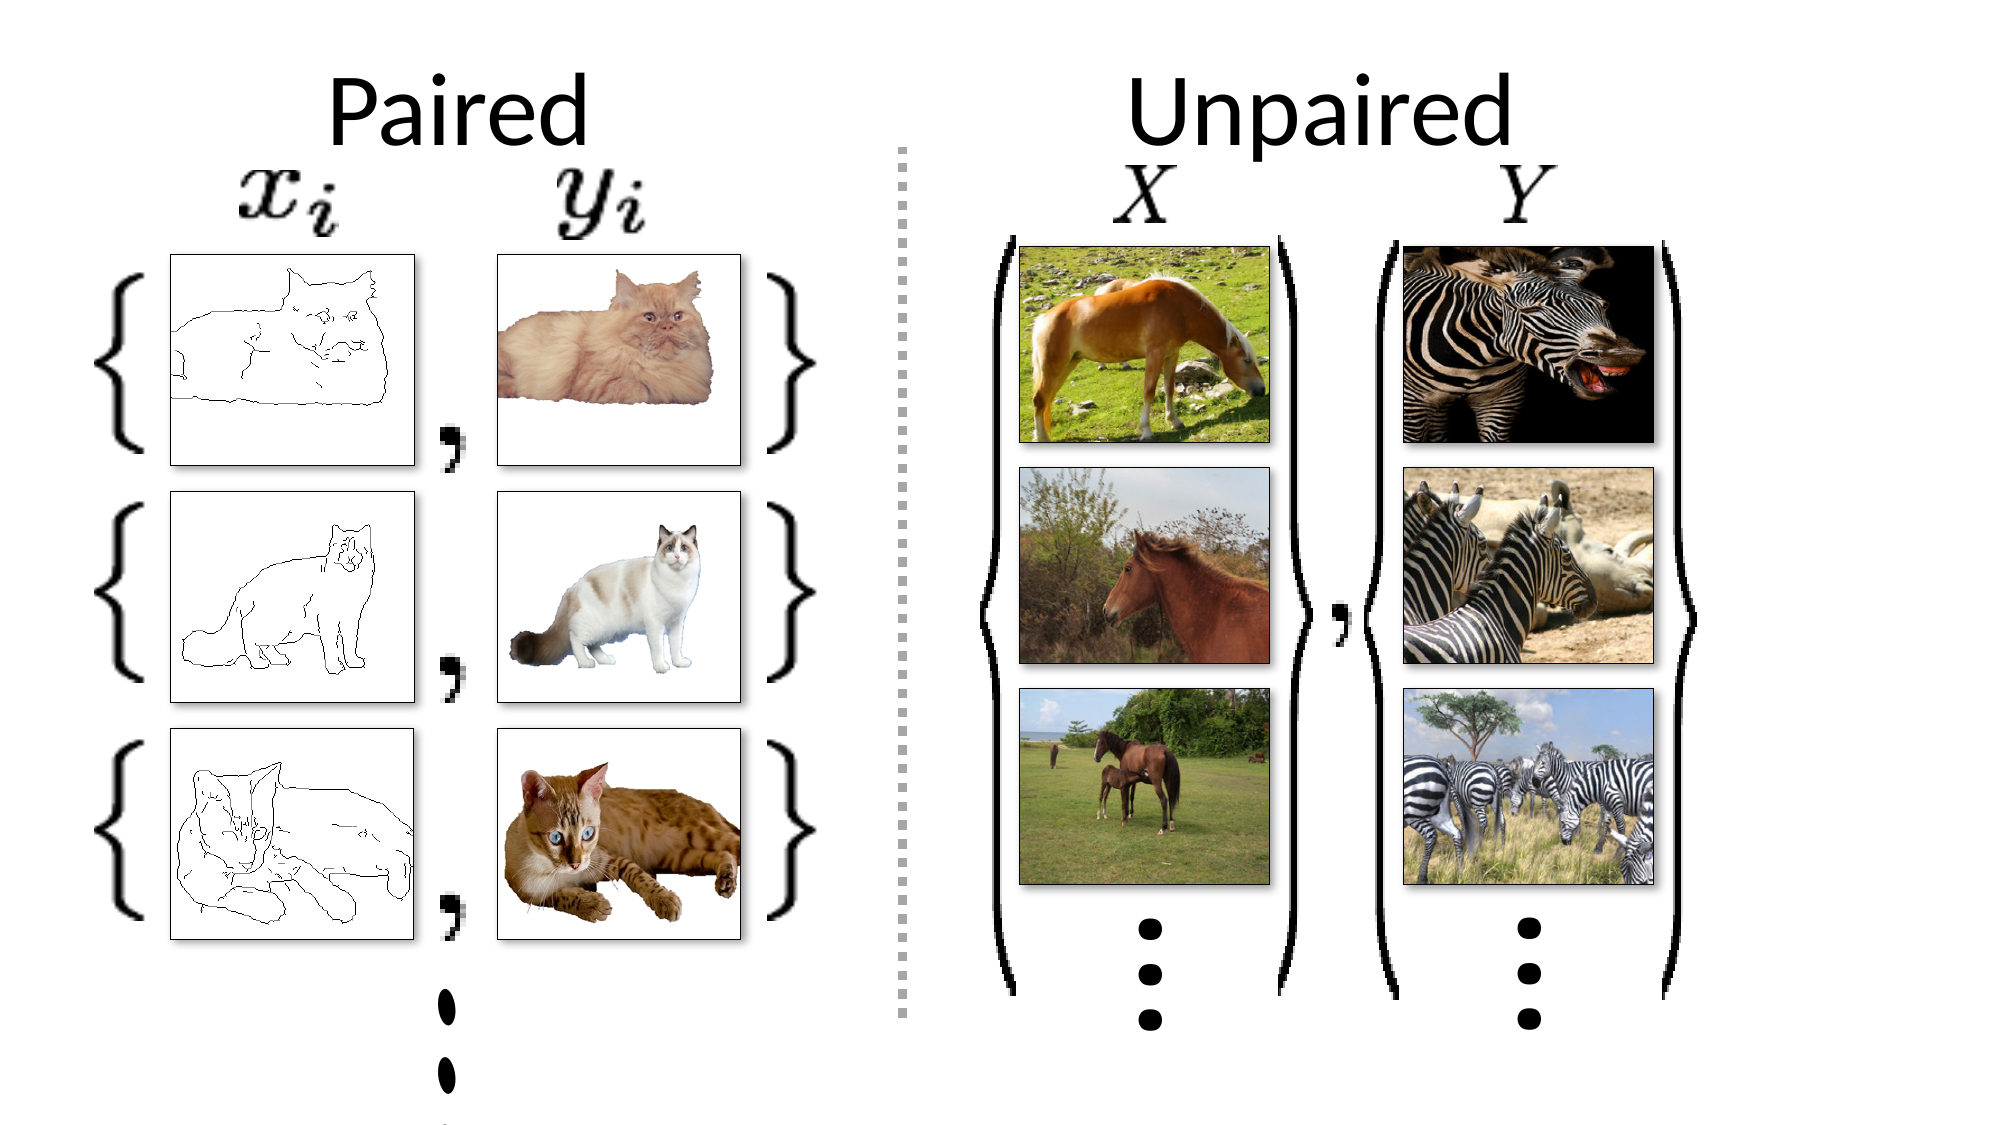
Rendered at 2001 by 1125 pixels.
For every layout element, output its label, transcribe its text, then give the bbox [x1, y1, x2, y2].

text_box Paired [311, 33, 609, 167]
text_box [94, 167, 820, 1125]
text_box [1364, 165, 1699, 1111]
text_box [980, 165, 1315, 1114]
picture [1332, 600, 1352, 647]
text_box Unpaired [1110, 33, 1532, 174]
